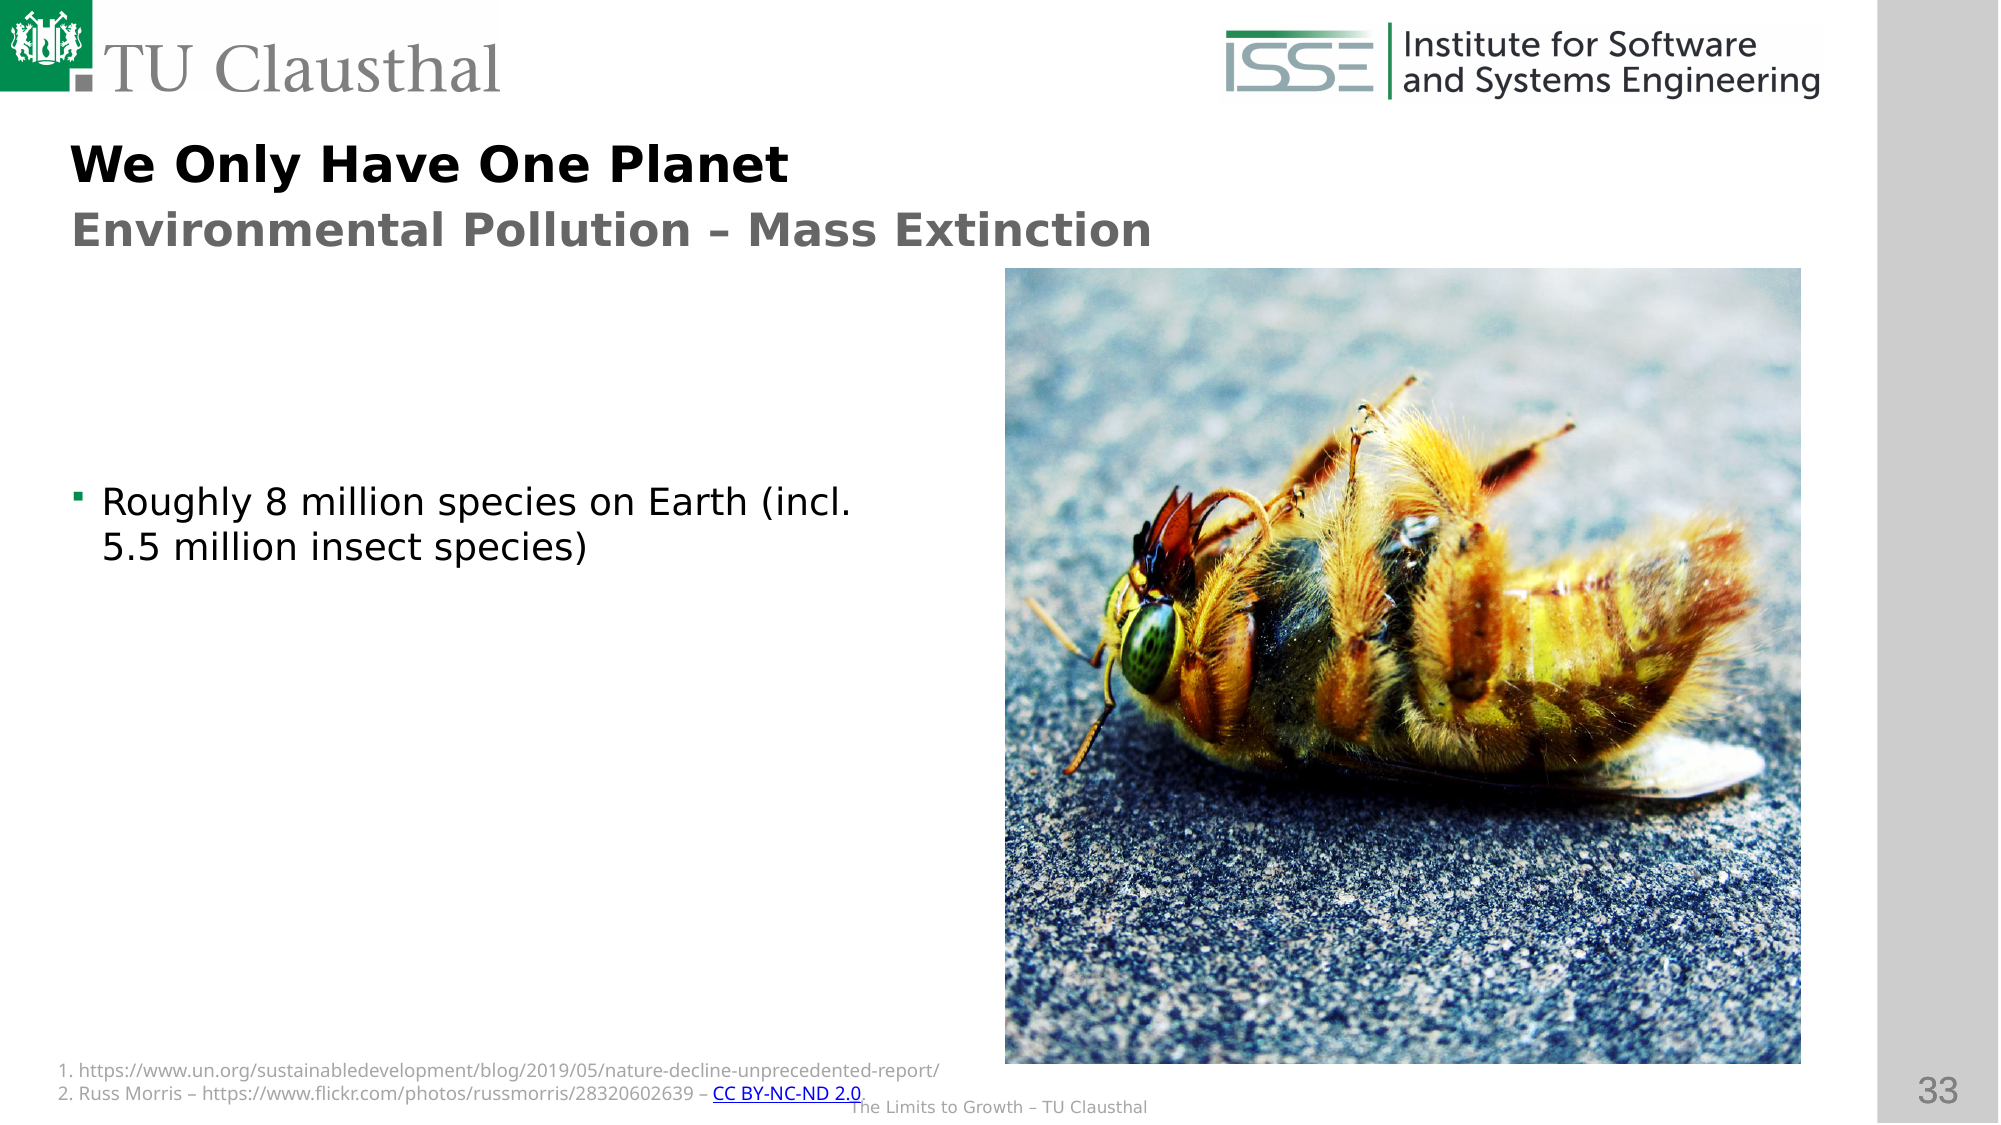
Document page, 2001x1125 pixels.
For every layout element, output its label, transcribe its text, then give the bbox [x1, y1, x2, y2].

text_box Environmental Pollution – Mass Extinction [70, 188, 1769, 269]
text_box Roughly 8 million species on Earth (incl. 5.5 million insect species) Up to 1 million: species threatened with extinction, many within decades More than 40% of amphibian species threatened with extinction [54, 207, 914, 1033]
picture [1004, 268, 1801, 1065]
text_box We Only Have One Planet [54, 125, 1817, 206]
picture [0, 0, 500, 92]
text_box 1. https://www.un.org/sustainabledevelopment/blog/2019/05/nature-decline-unprecedented-report/ 2. Russ Morris – https://www.flickr.com/photos/russmorris/28320602639 – CC BY-NC-ND 2.0. [43, 1051, 1319, 1115]
picture [1218, 22, 1825, 106]
